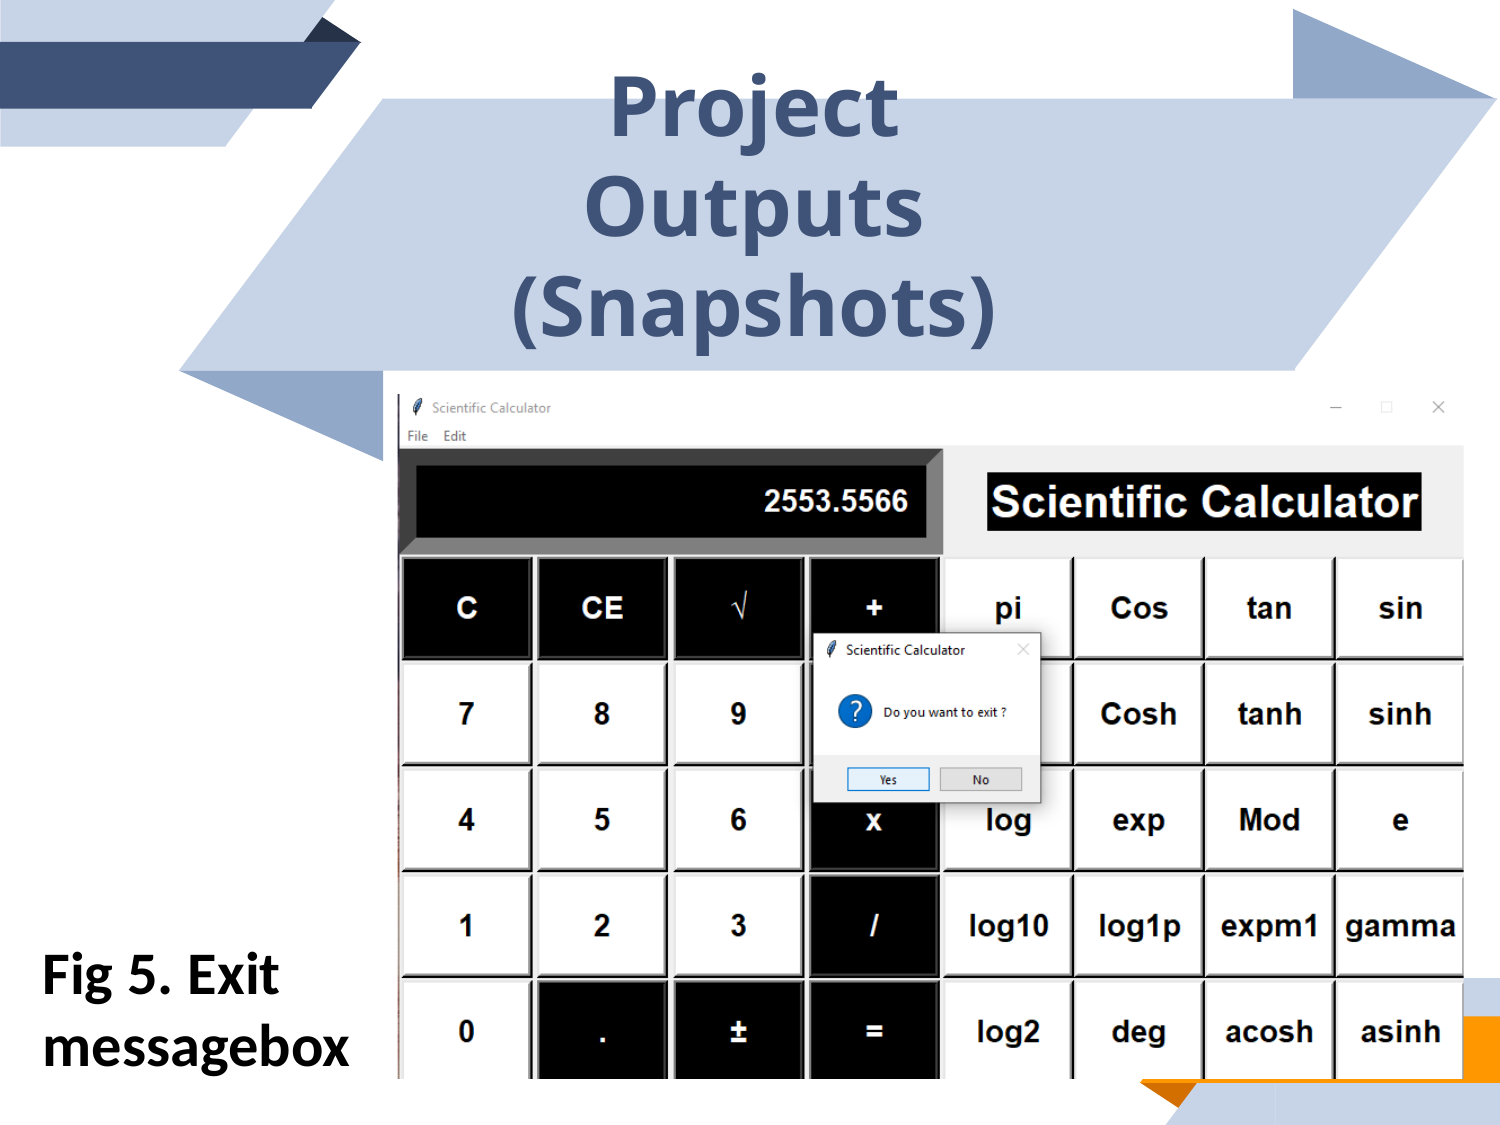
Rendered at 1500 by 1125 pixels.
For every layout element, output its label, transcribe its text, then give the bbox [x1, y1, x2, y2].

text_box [178, 8, 1498, 462]
picture [397, 394, 1464, 1079]
list Fig 5. Exit messagebox [27, 918, 375, 1079]
